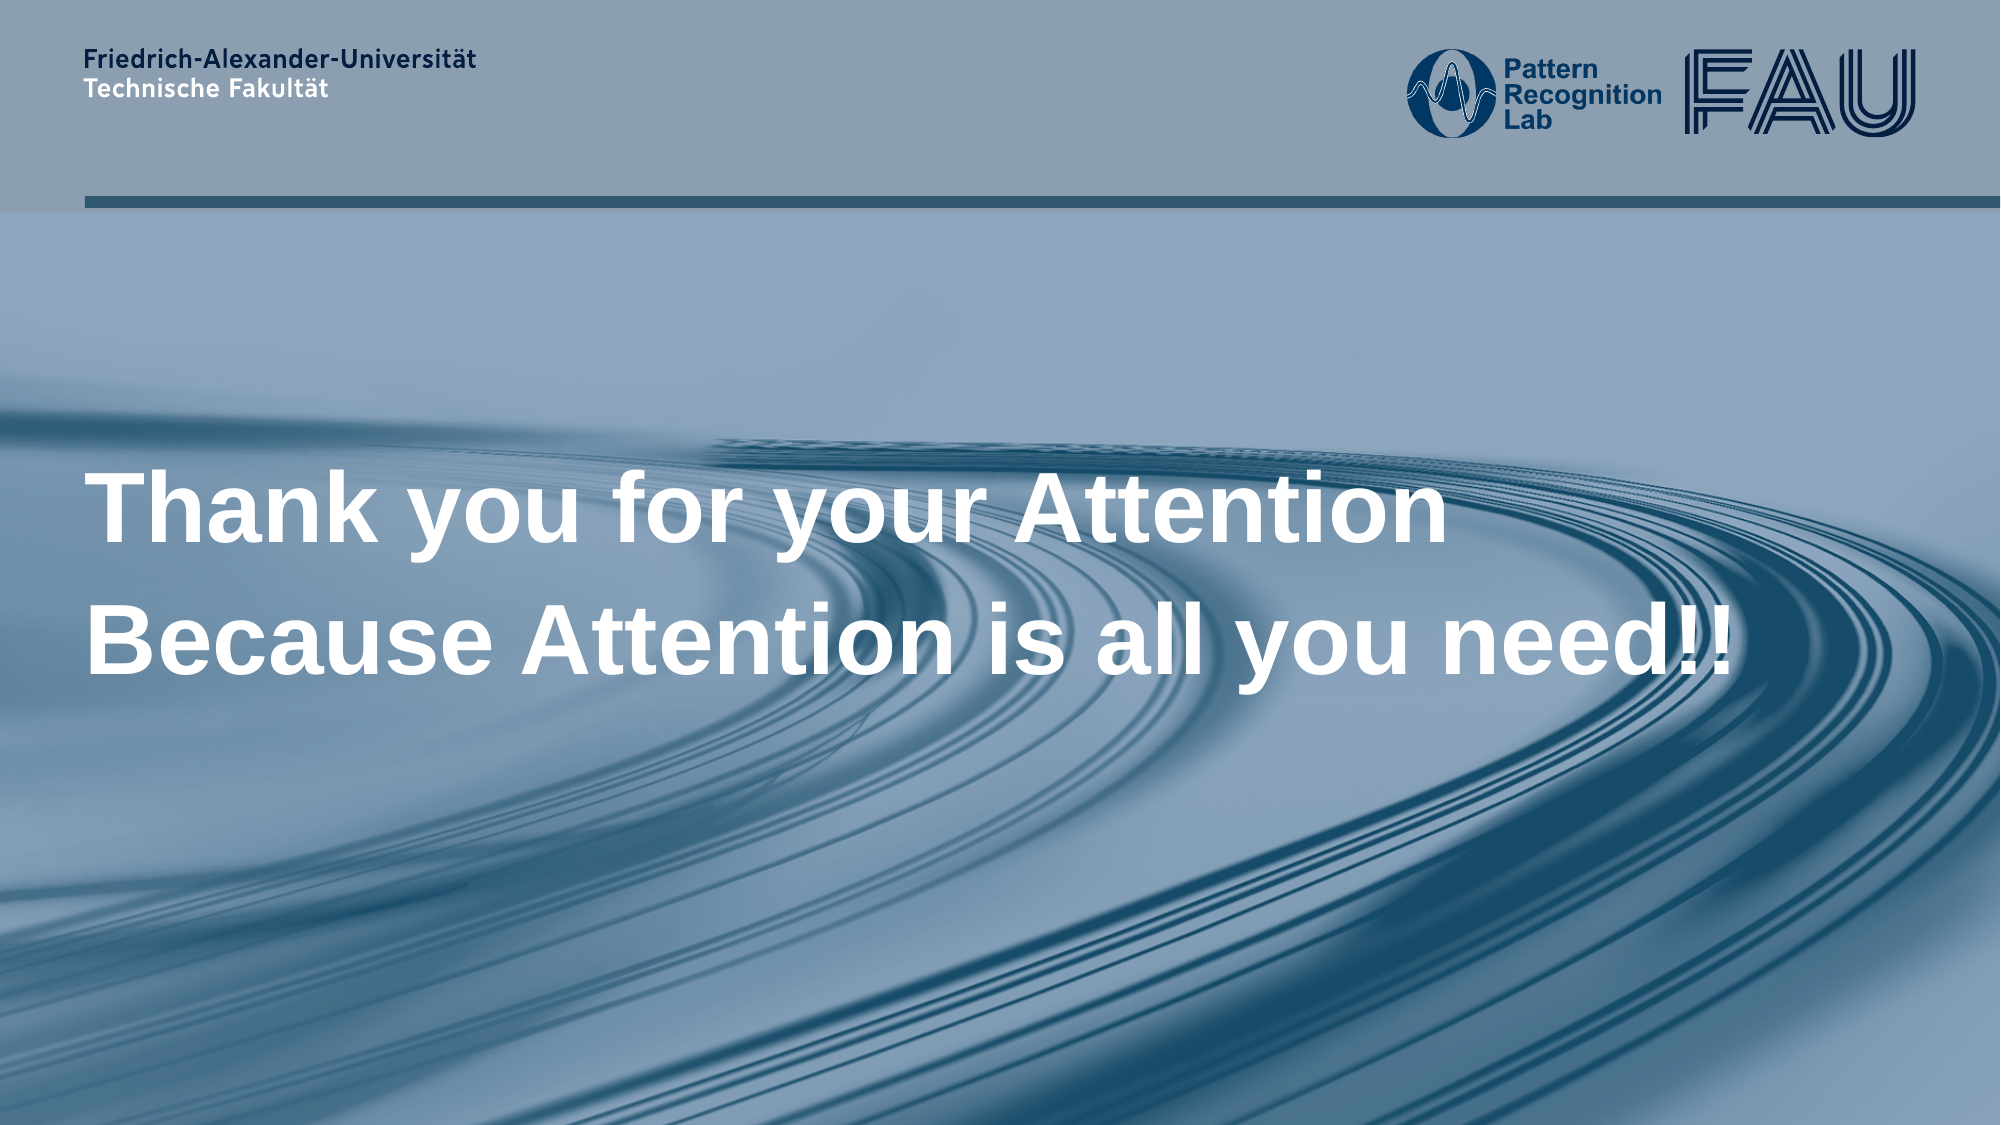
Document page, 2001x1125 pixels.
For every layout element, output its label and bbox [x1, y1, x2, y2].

picture [0, 212, 2000, 1125]
picture [1407, 49, 1661, 138]
